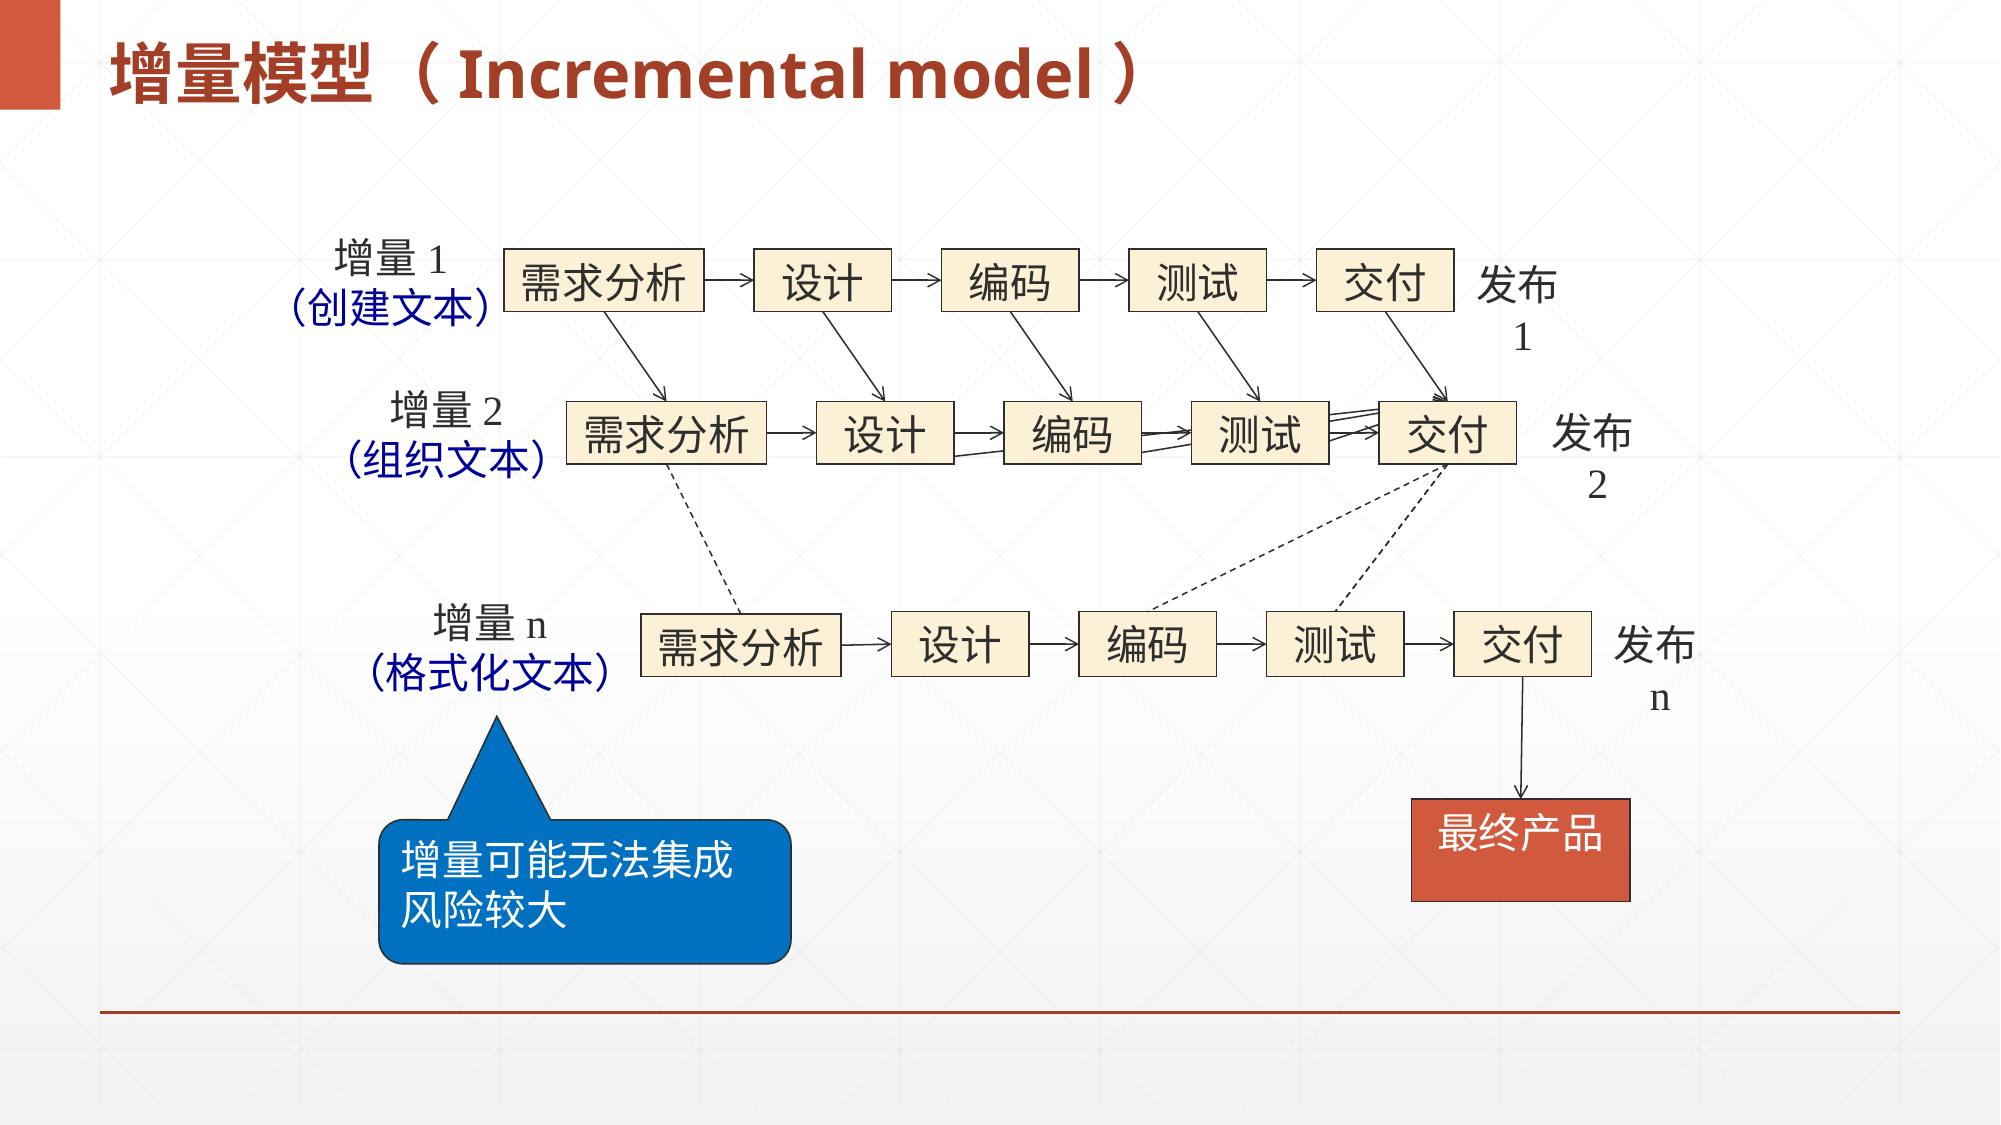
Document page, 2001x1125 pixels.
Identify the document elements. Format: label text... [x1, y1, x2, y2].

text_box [1260, 451, 1336, 514]
text_box 编码 [1078, 611, 1217, 677]
text_box 测试 [1266, 611, 1404, 677]
text_box 测试 [1129, 248, 1267, 312]
text_box 编码 [941, 248, 1079, 312]
text_box 最终产品 [1411, 799, 1631, 902]
text_box 需求分析 [504, 248, 704, 312]
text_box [885, 451, 961, 514]
title 增量模型（Incremental model） [93, 0, 1430, 110]
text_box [1447, 451, 1523, 514]
text_box 设计 [816, 401, 954, 464]
text_box 增量1 （创建文本） [240, 223, 542, 333]
text_box 编码 [1003, 401, 1142, 464]
text_box 需求分析 [566, 401, 767, 464]
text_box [1072, 451, 1148, 514]
text_box 增量可能无法集成 风险较大 [378, 716, 791, 964]
text_box 增量n （格式化文本） [301, 589, 679, 688]
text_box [603, 311, 667, 402]
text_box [1197, 311, 1261, 402]
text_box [1385, 311, 1448, 402]
text_box 设计 [754, 248, 892, 312]
text_box 测试 [1191, 401, 1329, 464]
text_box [1010, 311, 1073, 402]
text_box 交付 [1316, 248, 1454, 312]
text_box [822, 311, 886, 402]
text_box 设计 [891, 611, 1029, 677]
text_box 增量2 （组织文本） [301, 376, 592, 502]
text_box 交付 [1378, 401, 1517, 464]
text_box 发布n [1591, 611, 1729, 702]
text_box 发布2 [1528, 399, 1667, 489]
text_box 需求分析 [640, 613, 841, 677]
text_box 交付 [1453, 611, 1592, 677]
text_box 发布1 [1453, 251, 1592, 342]
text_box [666, 451, 741, 514]
